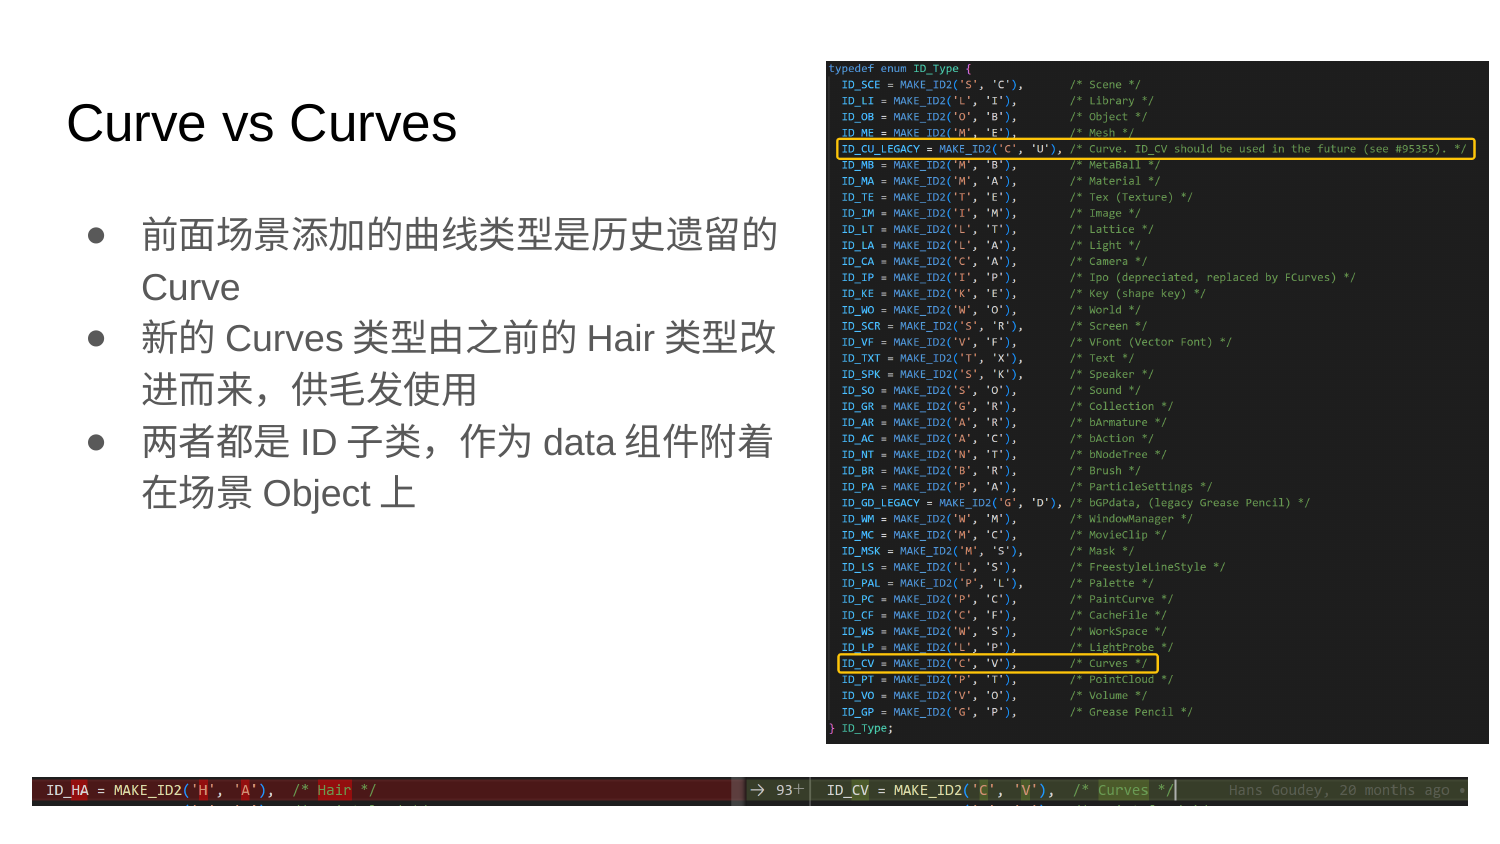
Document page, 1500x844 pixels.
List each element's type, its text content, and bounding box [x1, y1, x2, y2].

title Curve vs Curves [51, 72, 820, 167]
picture [32, 777, 1468, 807]
list 前面场景添加的曲线类型是历史遗留的Curve 新的Curves类型由之前的Hair类型改进而来，供毛发使用 两者都是ID子类，作为data组件附着在场景Object上 [51, 189, 816, 750]
picture [825, 61, 1489, 745]
